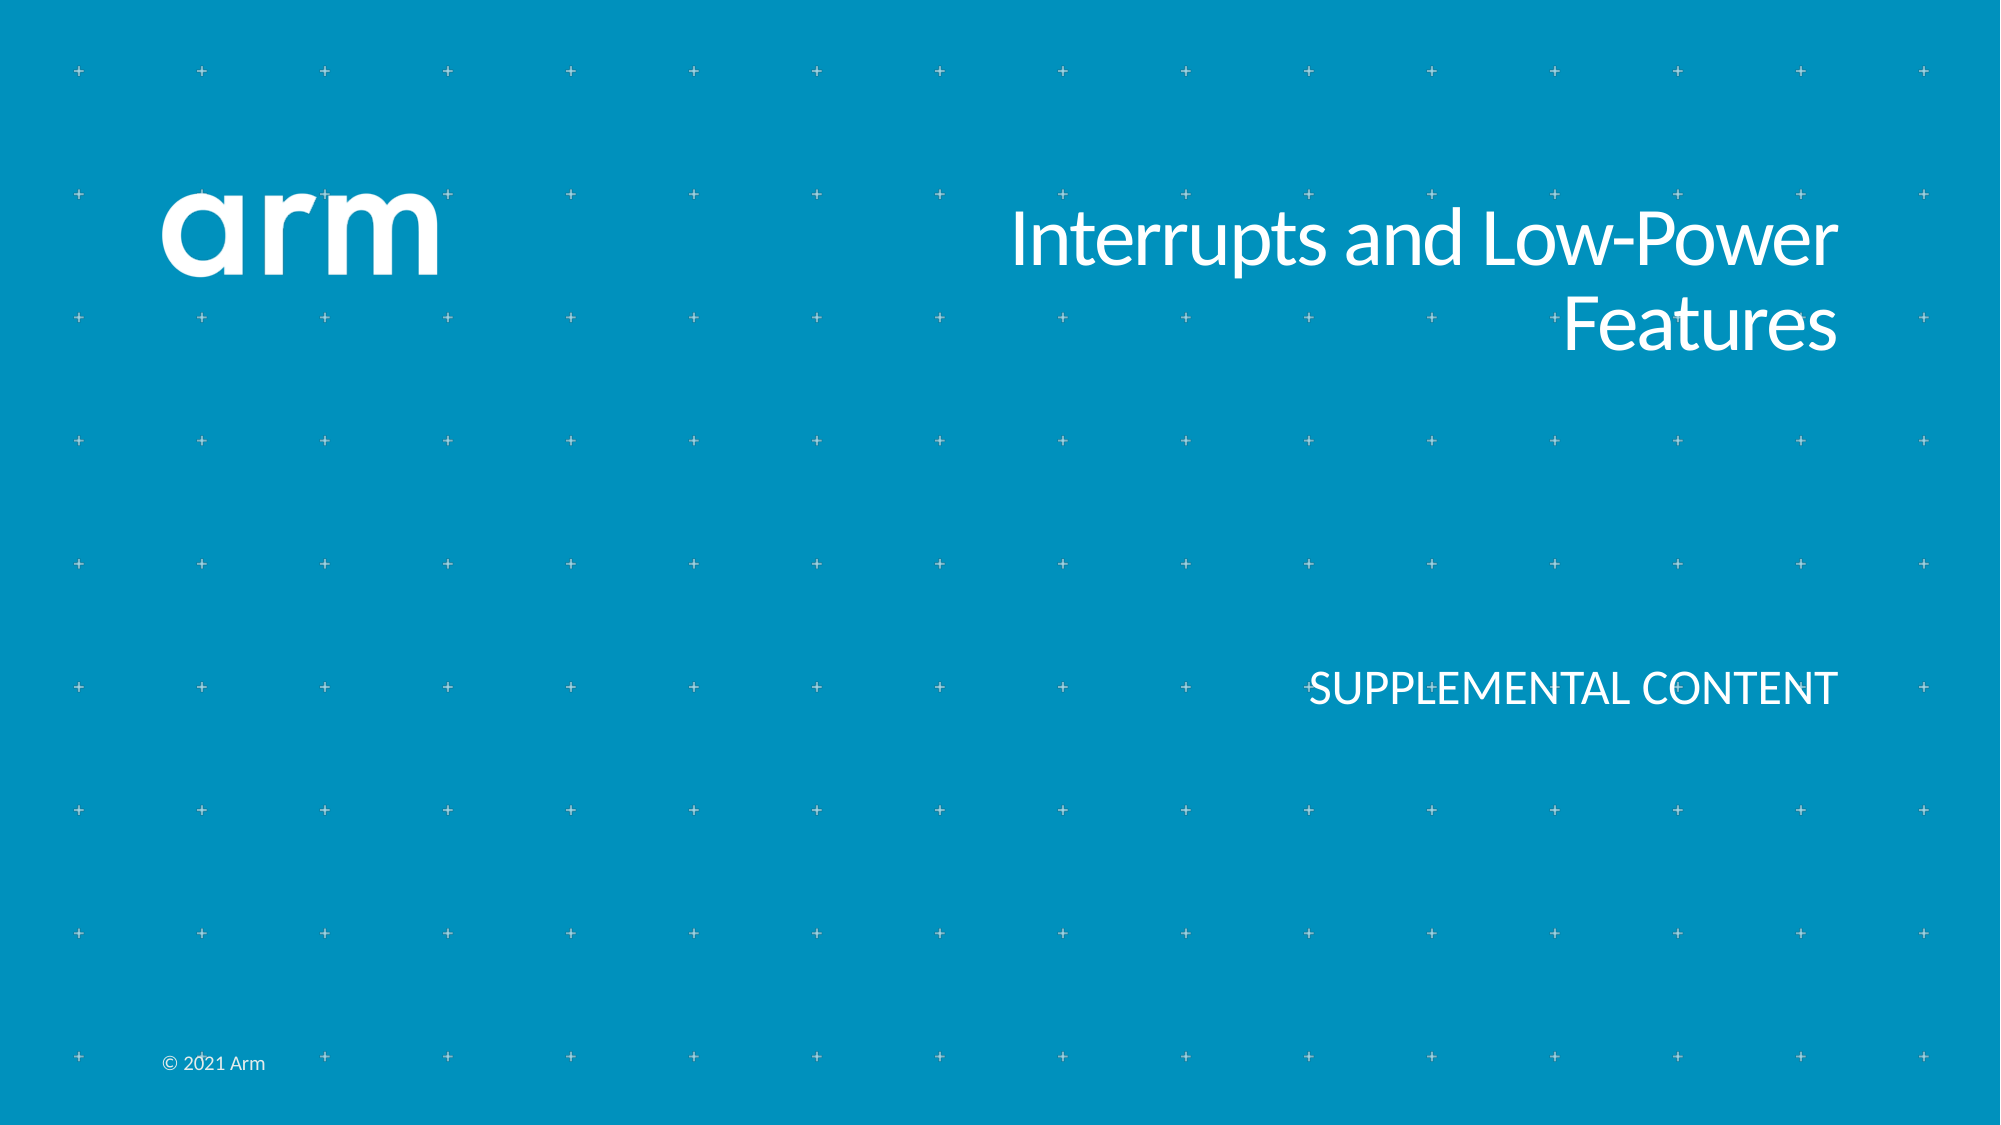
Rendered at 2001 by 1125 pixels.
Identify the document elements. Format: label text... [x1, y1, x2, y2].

picture [321, 191, 329, 198]
picture [163, 191, 242, 277]
subtitle SUPPLEMENTAL CONTENT [822, 651, 1839, 768]
picture [265, 194, 316, 274]
title Interrupts and Low-Power Features [822, 198, 1839, 621]
picture [329, 194, 437, 274]
